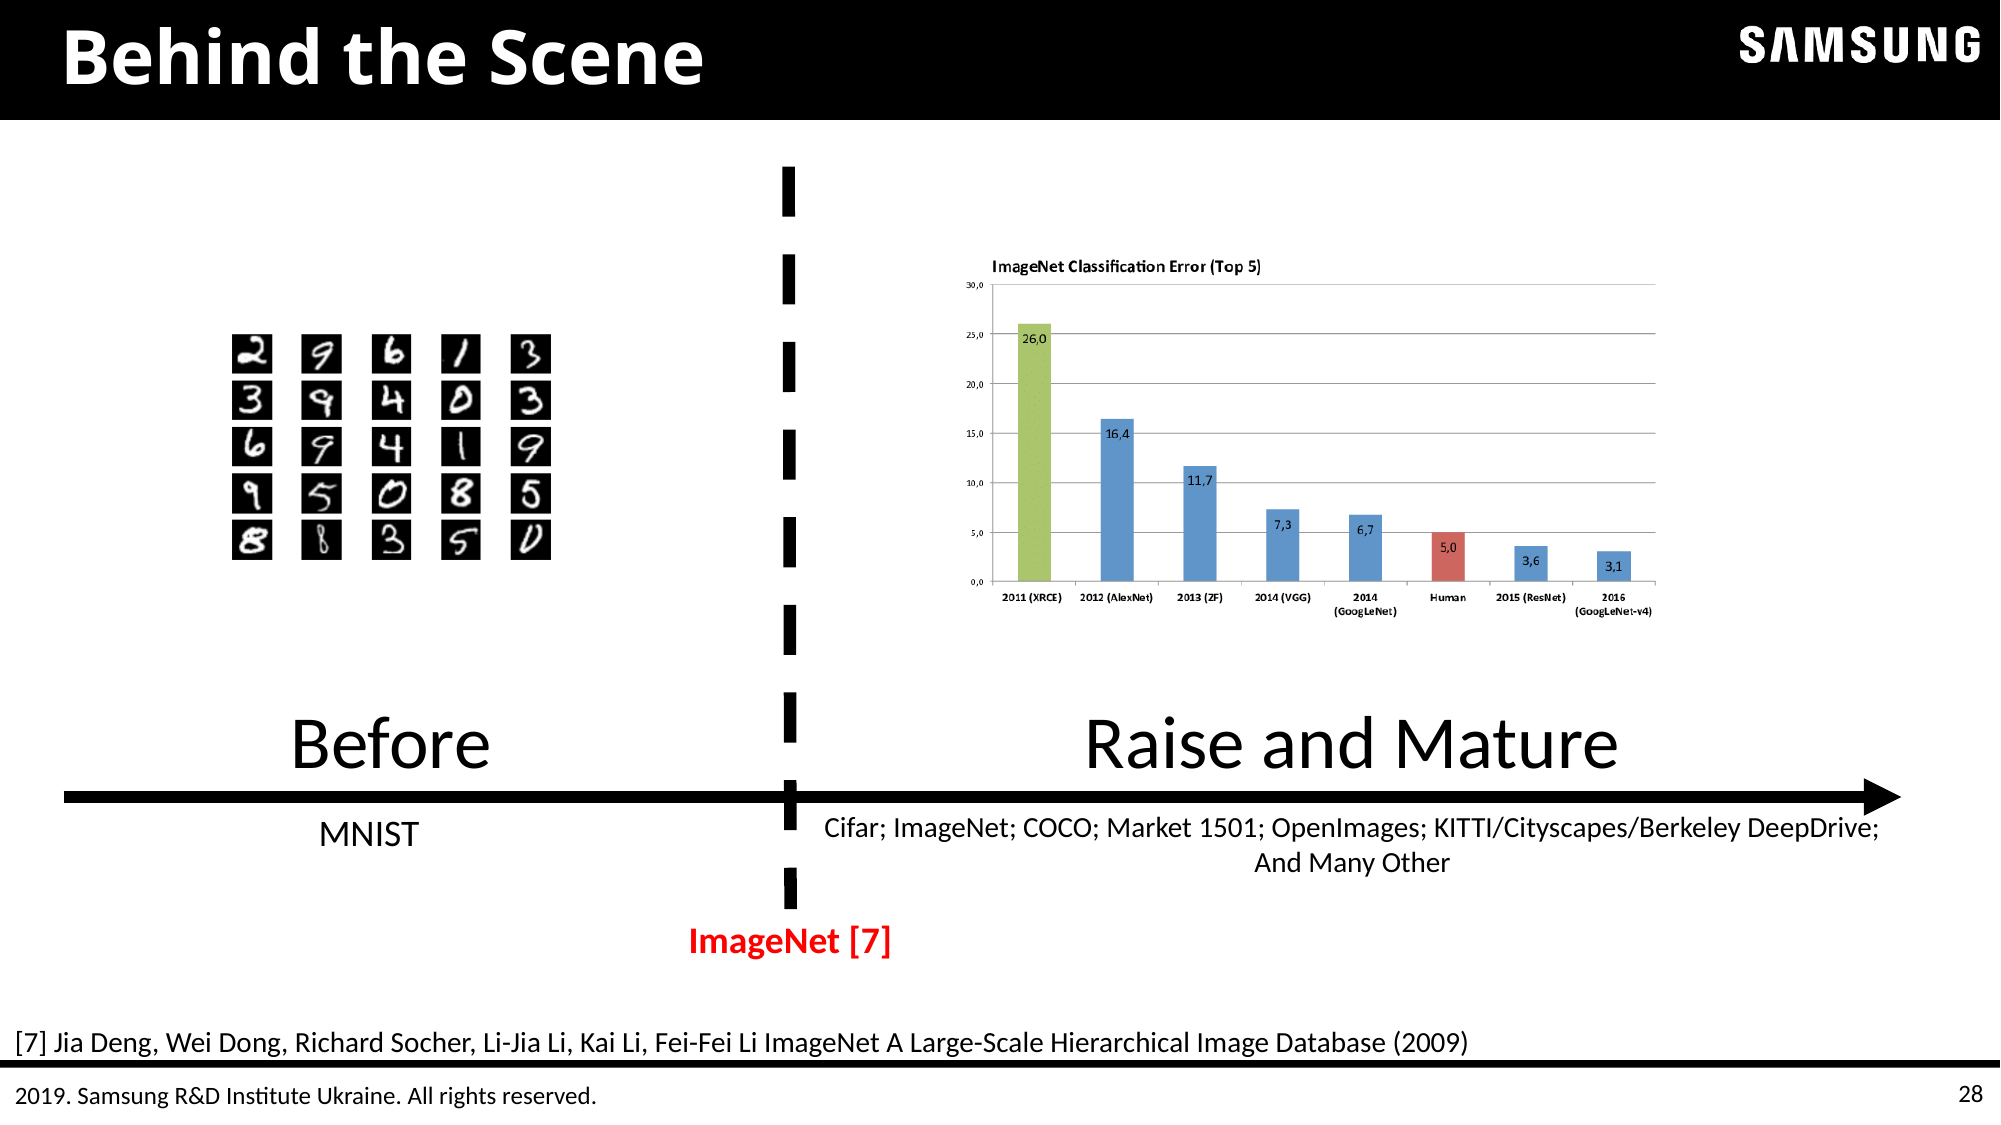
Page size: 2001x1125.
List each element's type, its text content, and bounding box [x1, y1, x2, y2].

picture [963, 256, 1659, 619]
picture [1734, 20, 1982, 67]
picture [225, 326, 556, 566]
footer 2019. Samsung R&D Institute Ukraine. All rights reserved. [0, 1066, 645, 1125]
text_box ImageNet [7] [673, 909, 908, 969]
text_box Raise and Mature [1069, 686, 1636, 792]
title Behind the Scene [0, 0, 1734, 120]
slide_number 28 [1548, 1062, 1999, 1123]
text_box [7] Jia Deng, Wei Dong, Richard Socher, Li-Jia Li, Kai Li, Fei-Fei Li ImageNet A Large-Scale Hierarchical Image Database (2009) [0, 1015, 1966, 1066]
text_box Before [275, 686, 507, 792]
text_box MNIST [303, 801, 435, 861]
text_box Cifar; ImageNet; COCO; Market 1501; OpenImages; KITTI/Cityscapes/Berkeley DeepDrive; And Many Other [792, 801, 1913, 886]
